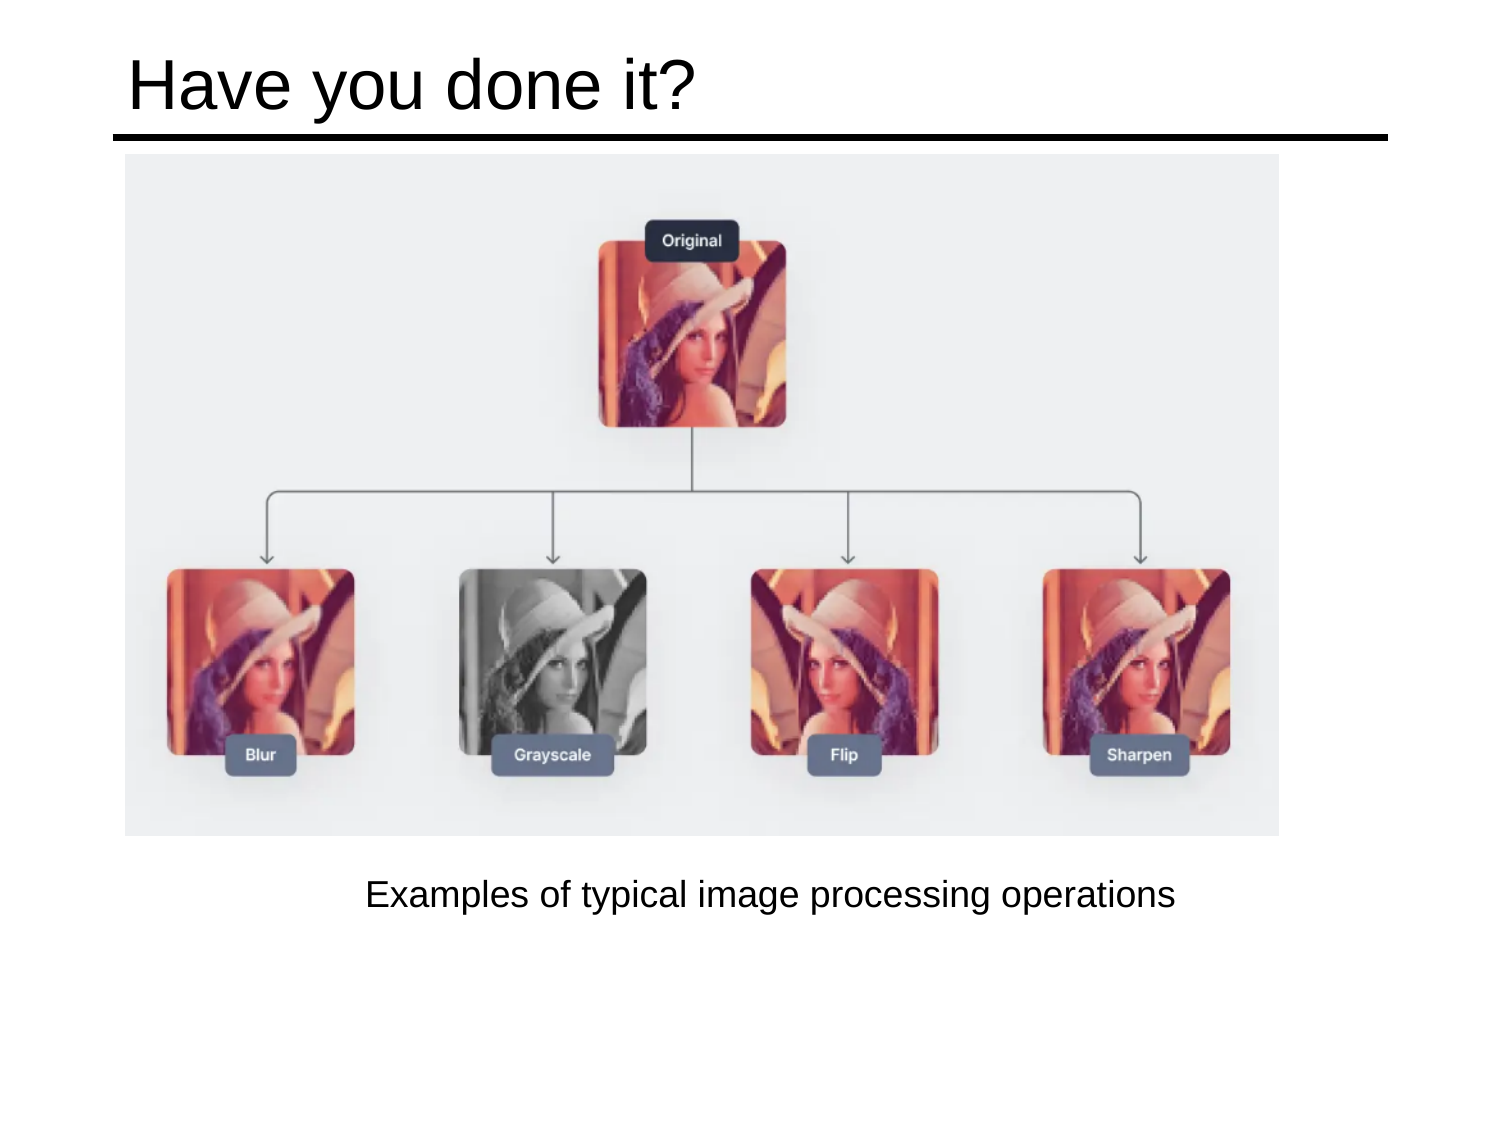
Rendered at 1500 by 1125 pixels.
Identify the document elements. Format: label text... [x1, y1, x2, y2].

list Examples of typical image processing operations [350, 862, 1213, 975]
picture [124, 154, 1280, 836]
title Have you done it? [112, 12, 1388, 150]
